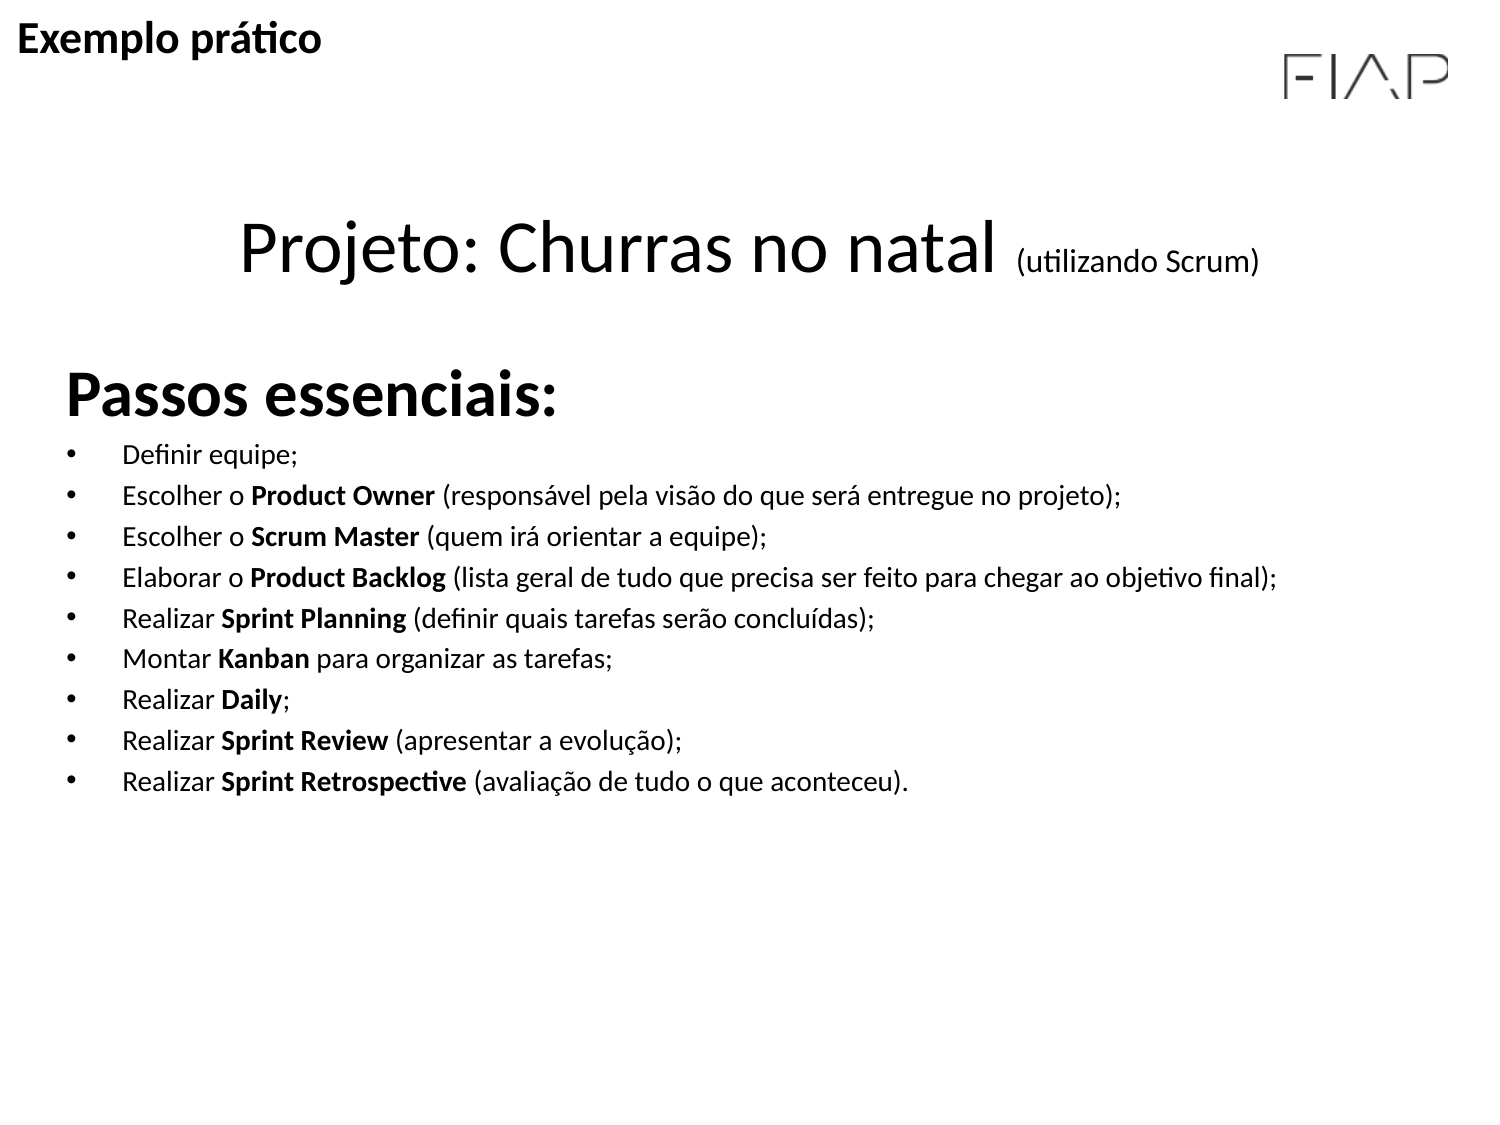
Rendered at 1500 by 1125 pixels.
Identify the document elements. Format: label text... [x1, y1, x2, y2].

text_box Passos essenciais: Definir equipe; Escolher o Product Owner (responsável pela visão do que será entregue no projeto); Escolher o Scrum Master (quem irá orientar a equipe); Elaborar o Product Backlog (lista geral de tudo que precisa ser feito para chegar ao objetivo final); Realizar Sprint Planning (definir quais tarefas serão concluídas); Montar Kanban para organizar as tarefas; Realizar Daily; Realizar Sprint Review (apresentar a evolução); Realizar Sprint Retrospective (avaliação de tudo o que aconteceu). [51, 334, 1453, 905]
text_box Projeto: Churras no natal (utilizando Scrum) [0, 148, 1500, 337]
picture [1283, 53, 1449, 99]
text_box Exemplo prático [2, 0, 338, 70]
